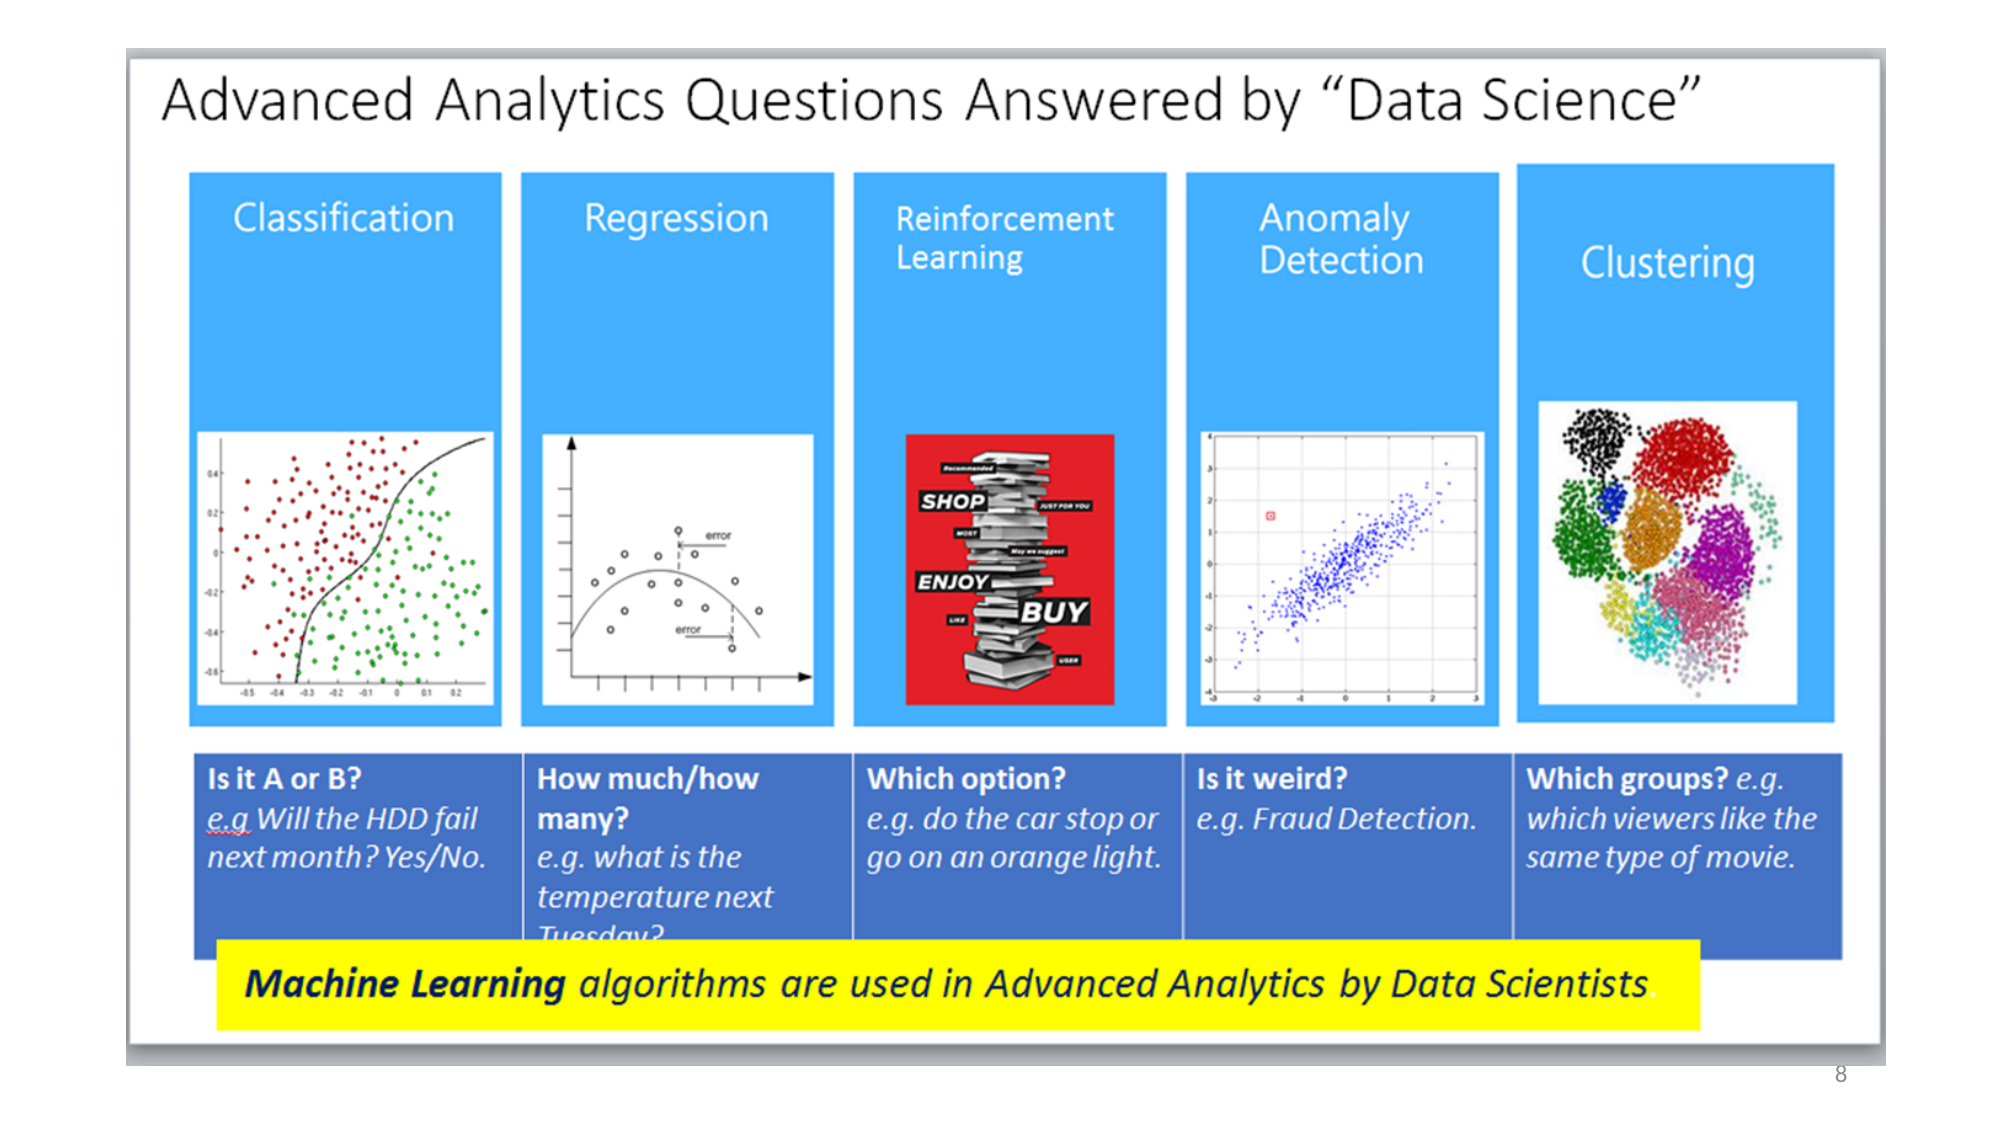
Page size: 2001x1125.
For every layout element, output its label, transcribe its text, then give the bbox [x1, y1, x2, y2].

picture [126, 48, 1886, 1066]
slide_number 8 [1412, 1066, 1863, 1103]
